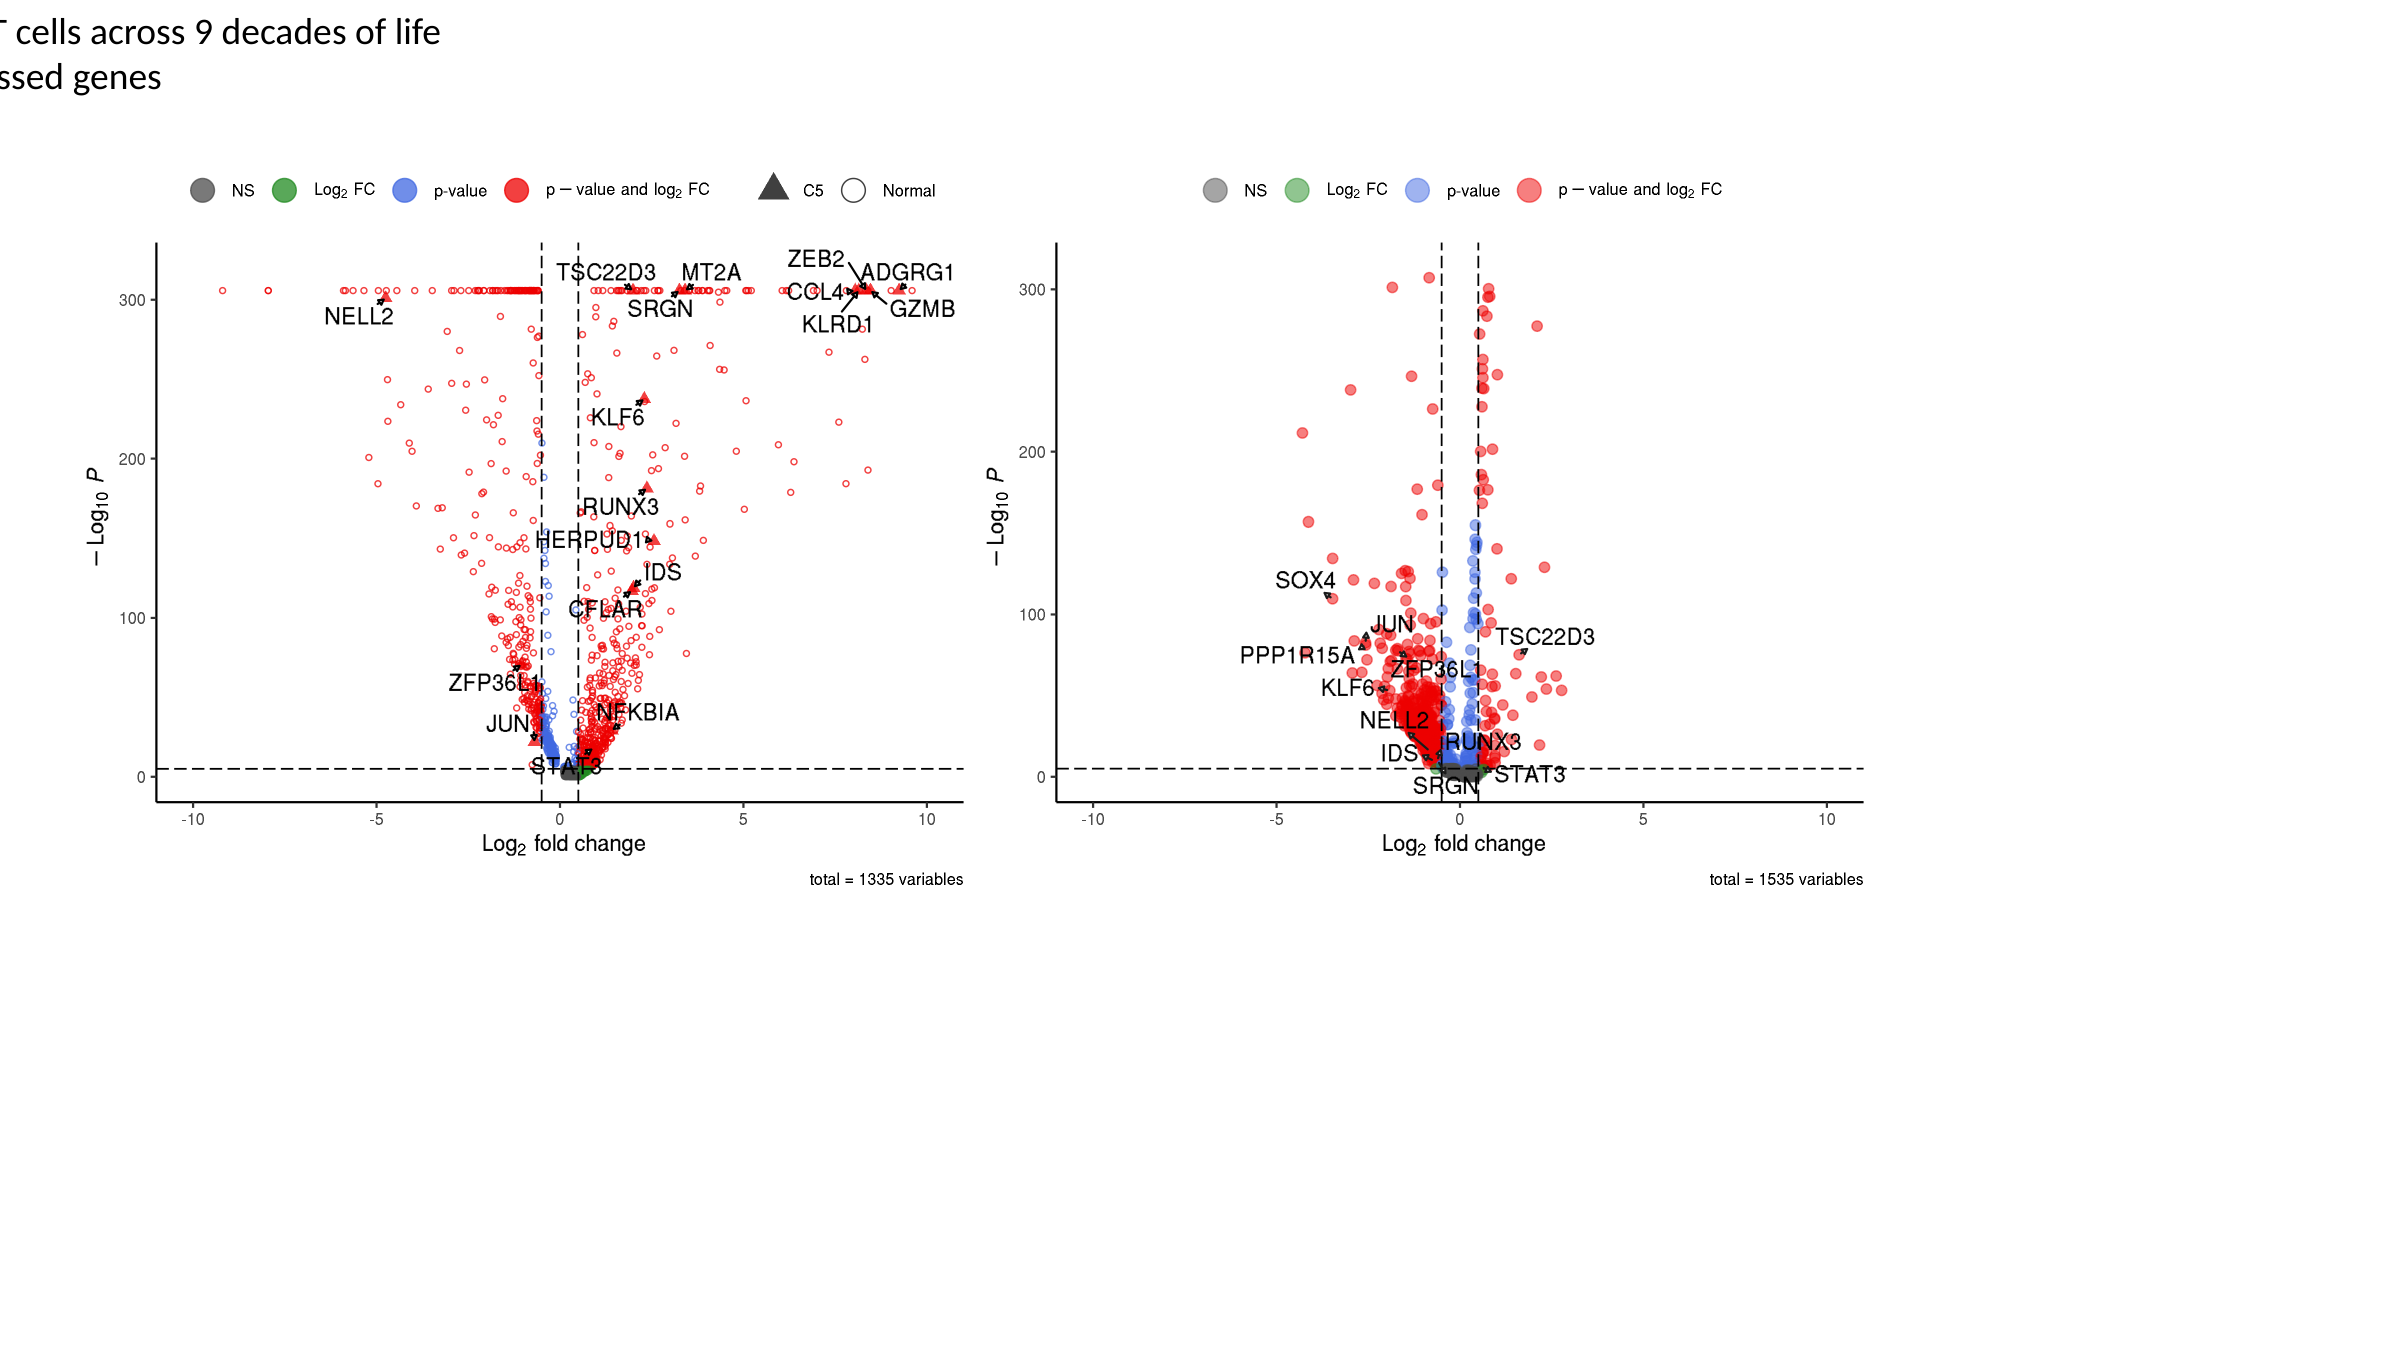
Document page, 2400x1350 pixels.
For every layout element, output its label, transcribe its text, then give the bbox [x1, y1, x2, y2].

picture [74, 149, 1876, 901]
text_box GSE136184: CD8+ T cells across 9 decades of life Differentially expressed genes [0, 0, 457, 105]
